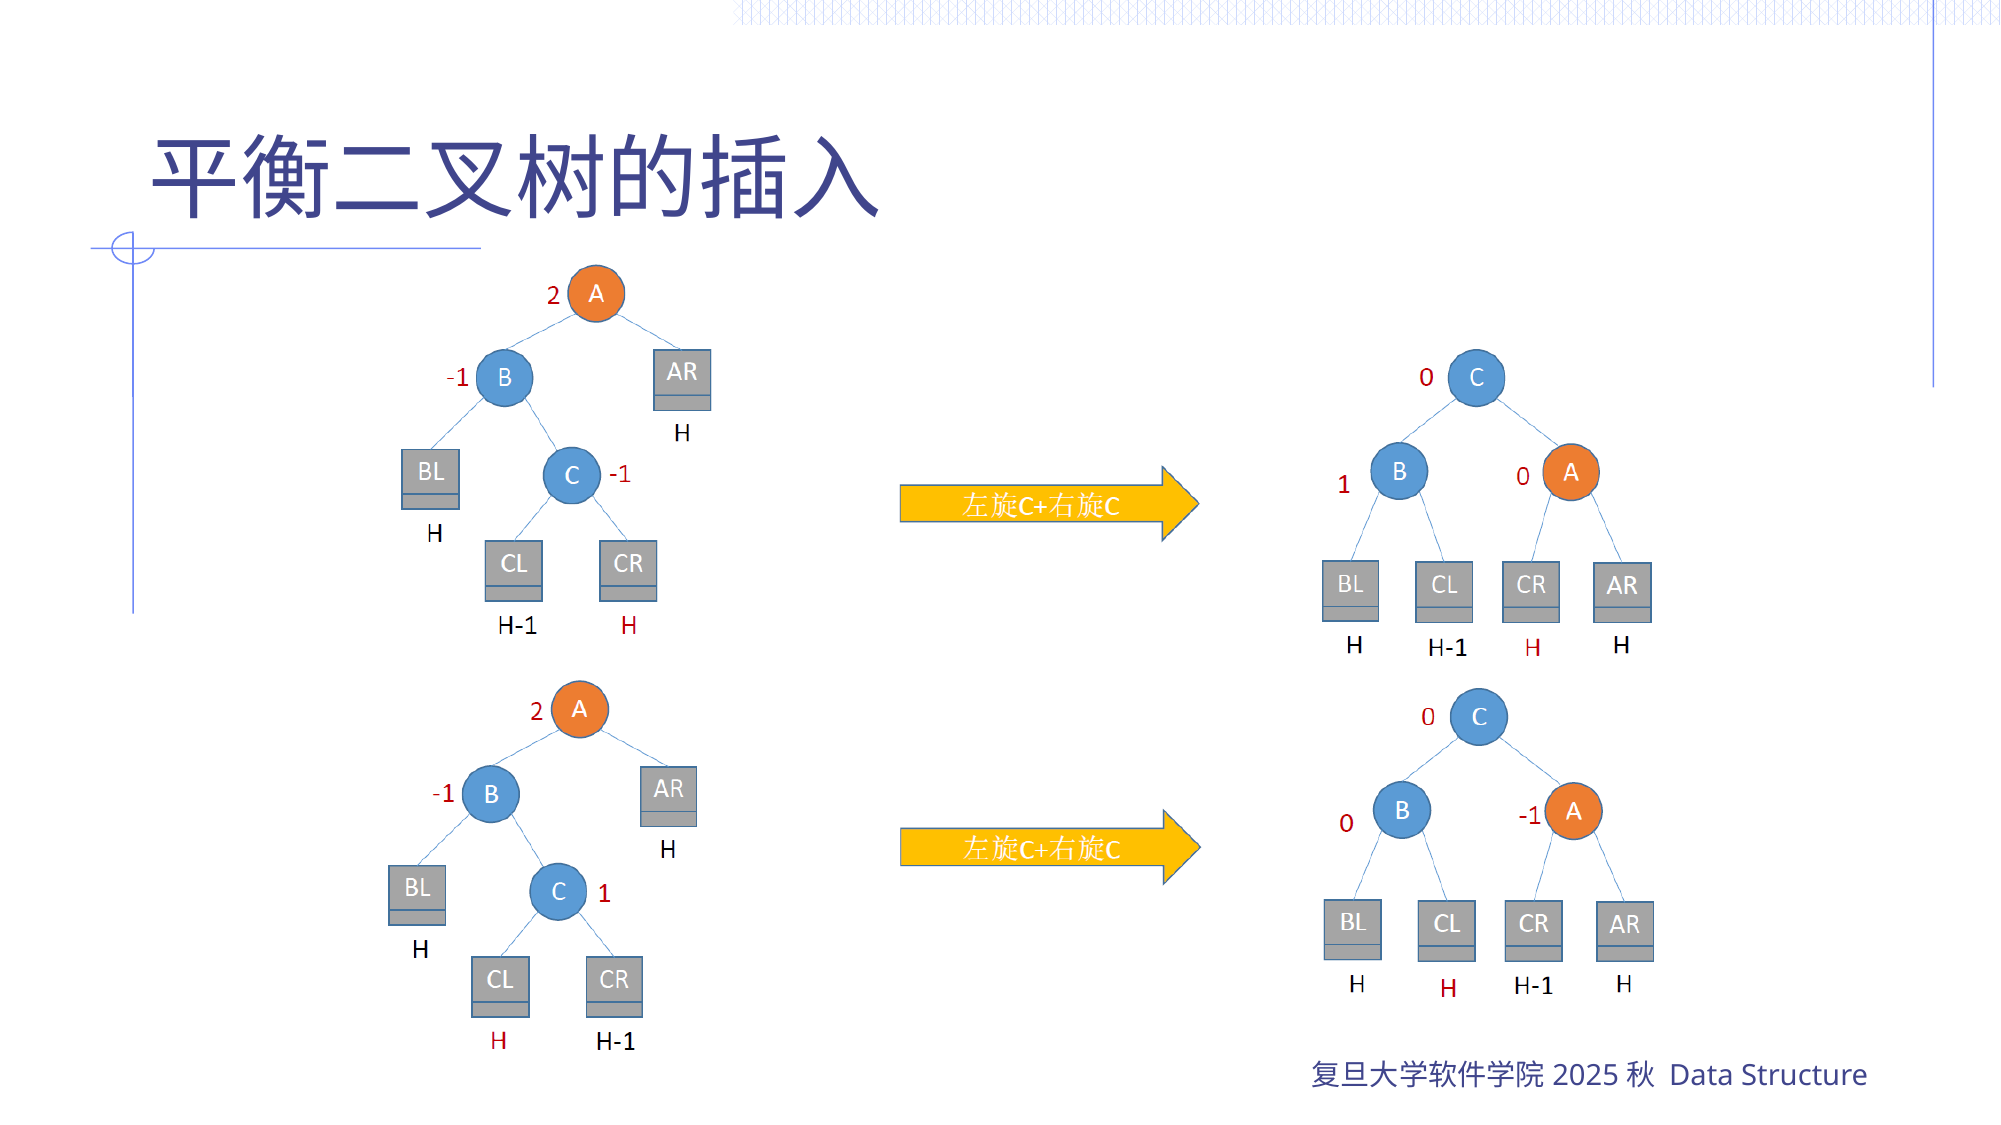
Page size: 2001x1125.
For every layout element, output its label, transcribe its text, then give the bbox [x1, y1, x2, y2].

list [312, 237, 1755, 1063]
title 平衡二叉树的插入 [133, 50, 1834, 238]
